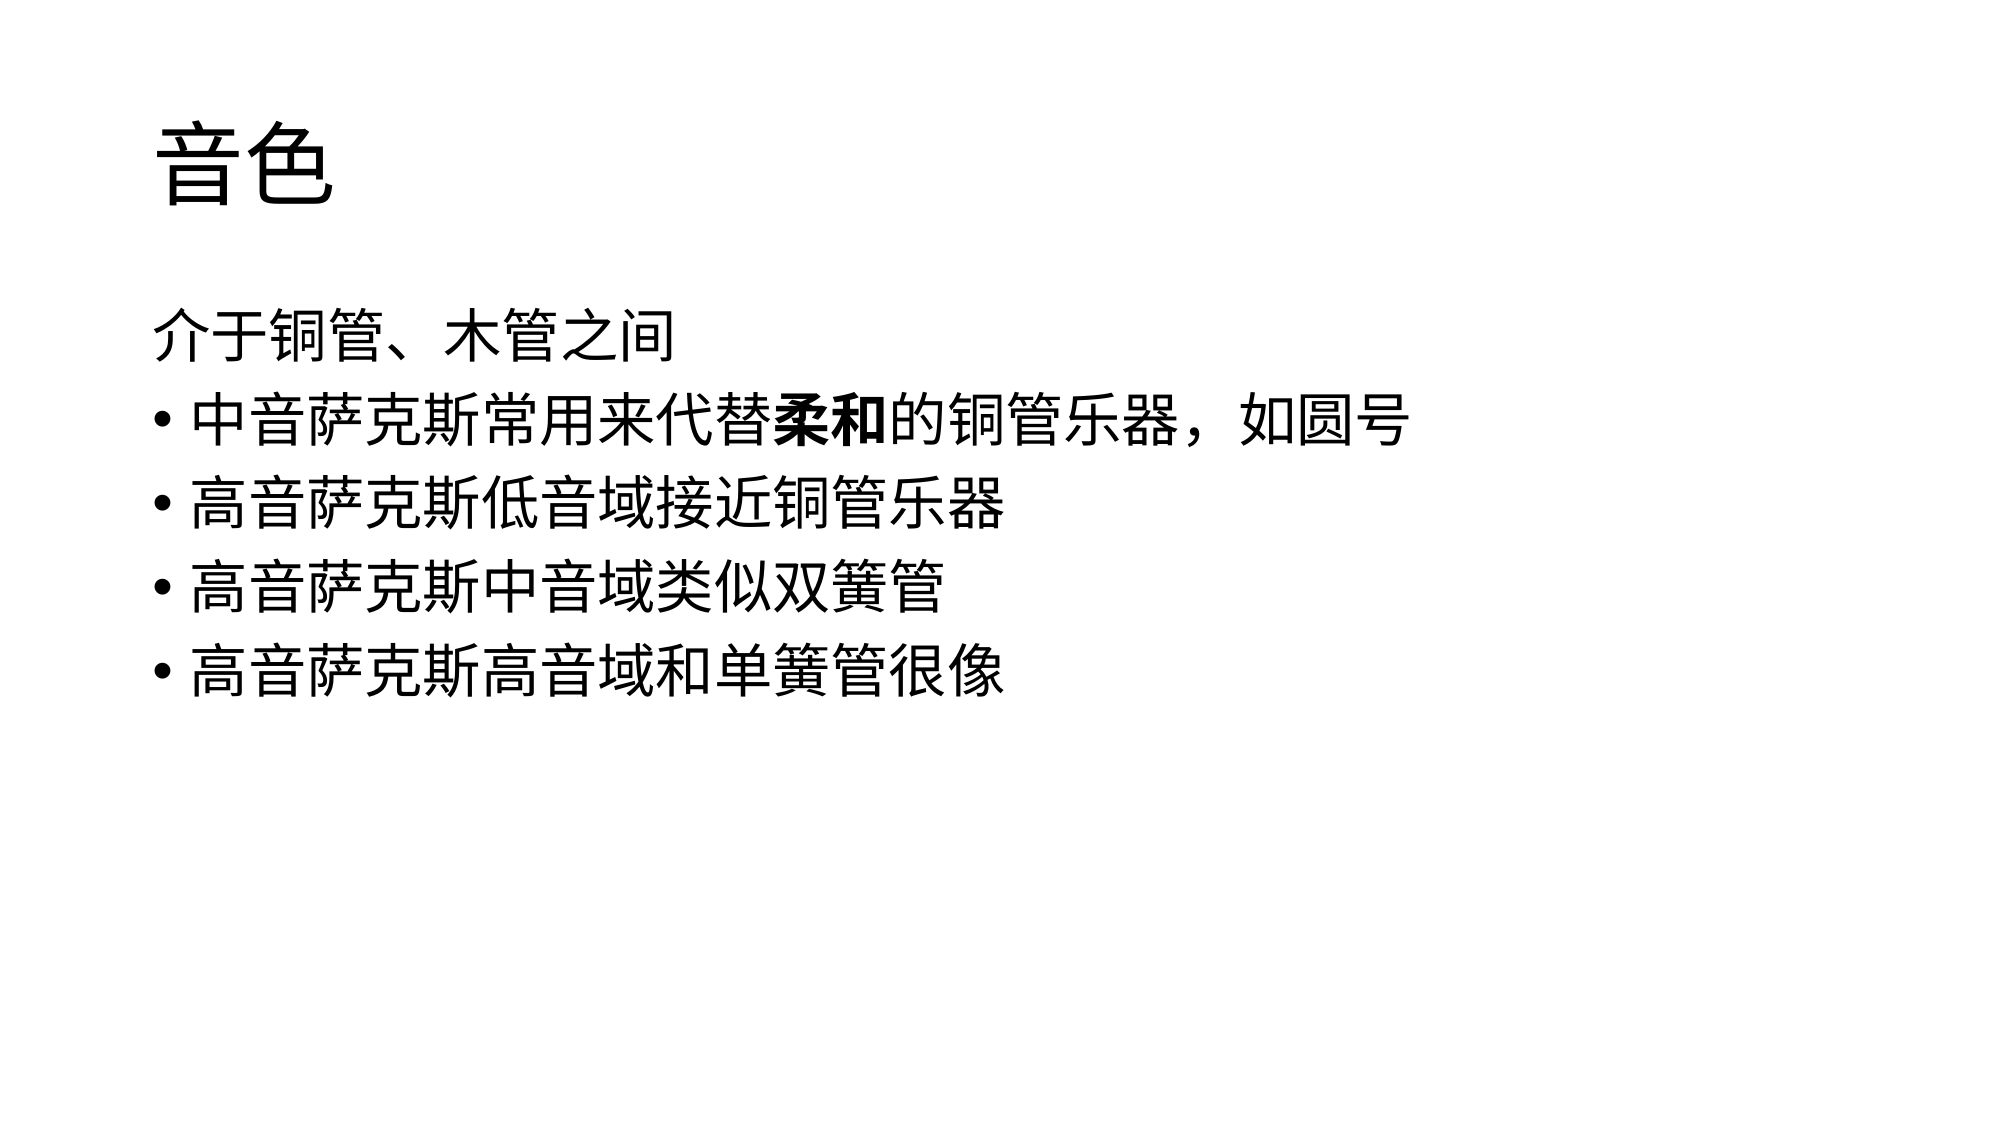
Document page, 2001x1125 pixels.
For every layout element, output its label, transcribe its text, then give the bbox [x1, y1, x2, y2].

list 介于铜管、木管之间 中音萨克斯常用来代替柔和的铜管乐器，如圆号 高音萨克斯低音域接近铜管乐器 高音萨克斯中音域类似双簧管 高音萨克斯高音域和单簧管很像 [137, 299, 1863, 1014]
title 音色 [137, 59, 1863, 278]
